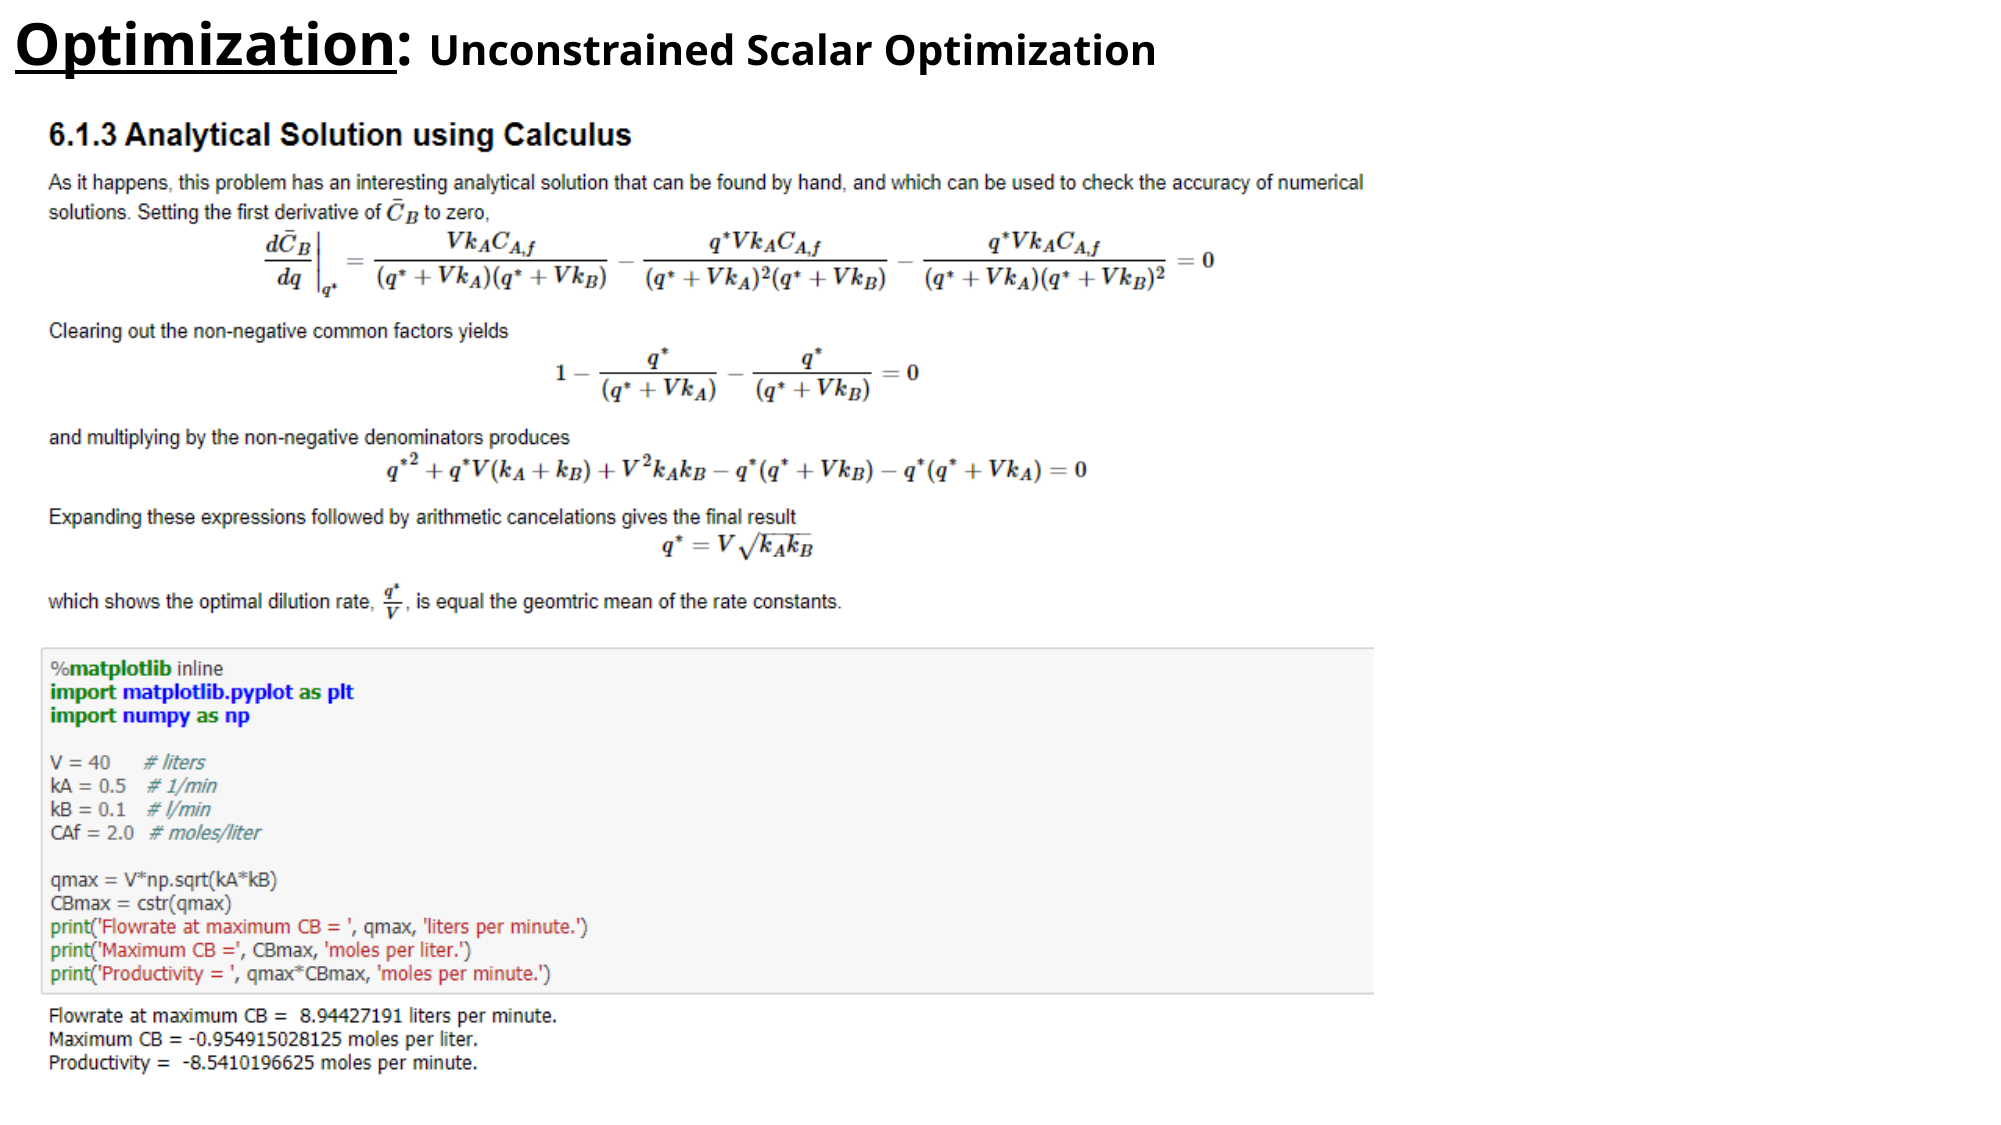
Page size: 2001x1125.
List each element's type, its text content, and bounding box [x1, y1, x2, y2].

picture [35, 109, 1374, 1101]
text_box Optimization: Unconstrained Scalar Optimization [0, 0, 1988, 295]
